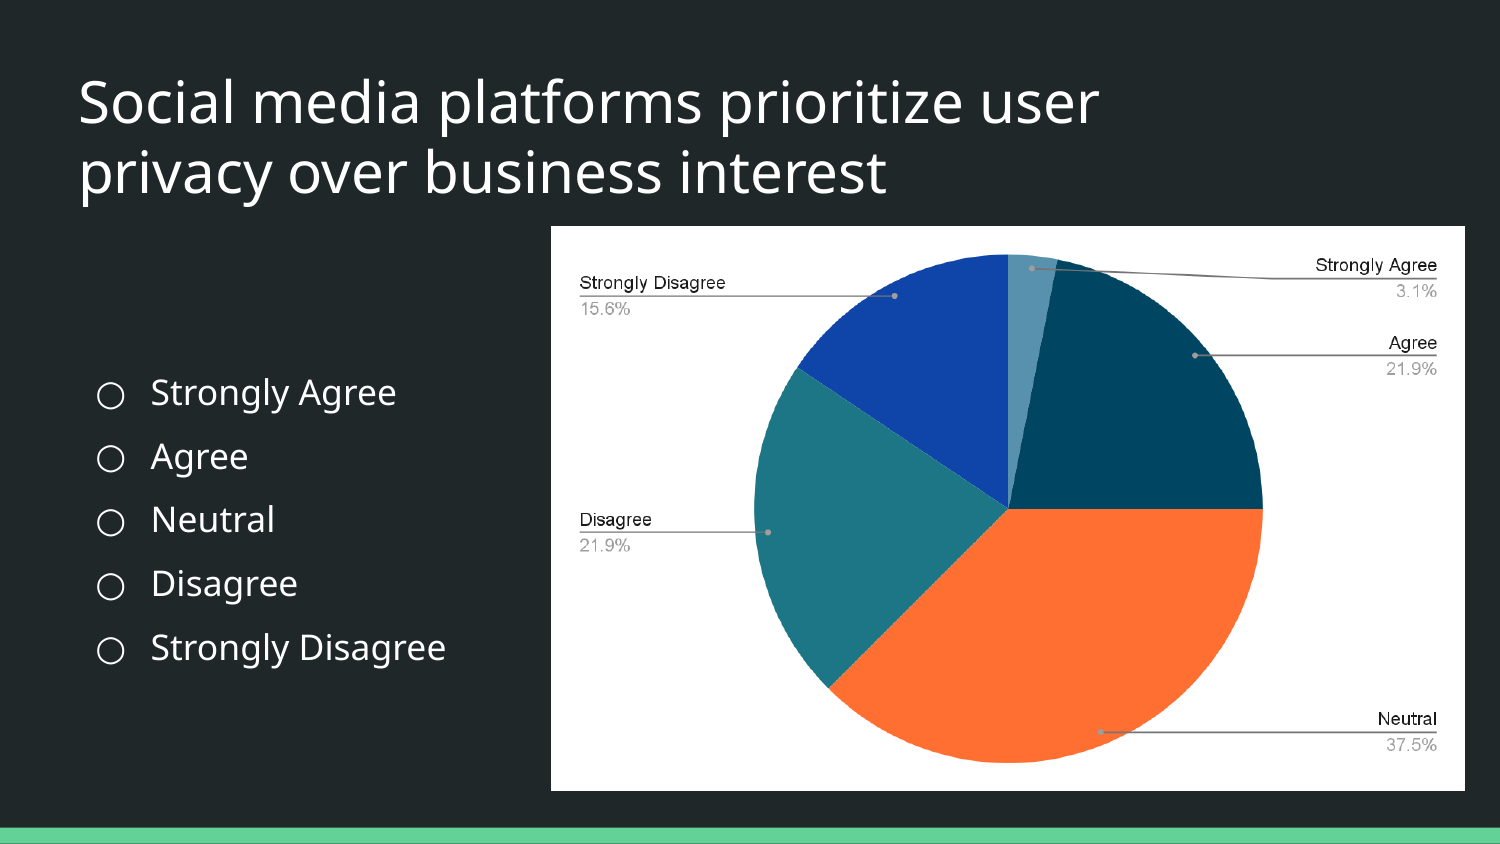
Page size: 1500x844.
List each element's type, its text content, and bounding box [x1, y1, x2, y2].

picture [551, 226, 1465, 791]
text_box Strongly Agree Agree Neutral Disagree Strongly Disagree [0, 333, 466, 683]
text_box Social media platforms prioritize user privacy over business interest [63, 50, 1280, 220]
